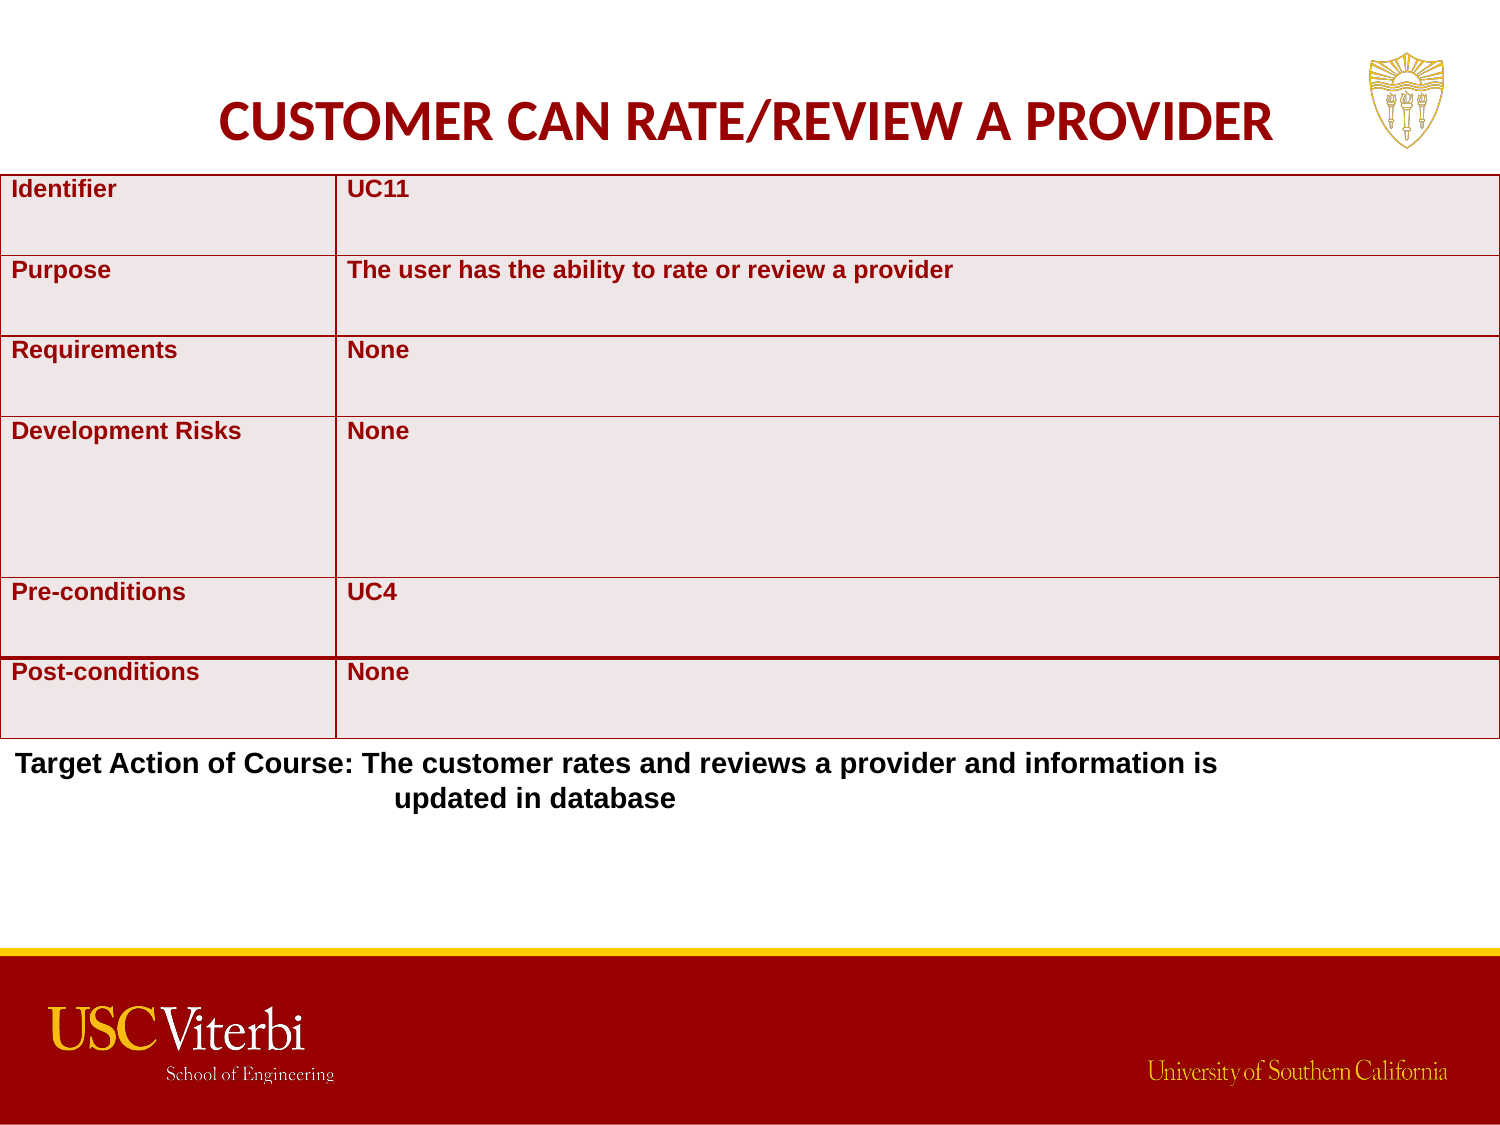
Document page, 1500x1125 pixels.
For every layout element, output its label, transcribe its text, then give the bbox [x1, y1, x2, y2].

table_cell Development Risks [1, 417, 335, 577]
table_cell None [337, 337, 1499, 416]
table_cell The user has the ability to rate or review a provider [337, 256, 1499, 335]
table_cell Pre-conditions [1, 578, 335, 656]
picture [1345, 38, 1468, 162]
table_cell None [337, 417, 1499, 577]
table_cell Purpose [1, 256, 335, 335]
title Customer can rate/review a provider [69, 66, 1426, 174]
table_header Identifier [1, 176, 335, 255]
table_cell Post-conditions [1, 660, 335, 737]
table_header UC11 [337, 176, 1499, 255]
text_box Target Action of Course: The customer rates and reviews a provider and information is updated in database [0, 737, 1500, 823]
picture [47, 1006, 334, 1084]
table_cell UC4 [337, 578, 1499, 656]
table_cell Requirements [1, 337, 335, 416]
picture [1147, 1059, 1447, 1086]
table_cell None [337, 660, 1499, 737]
